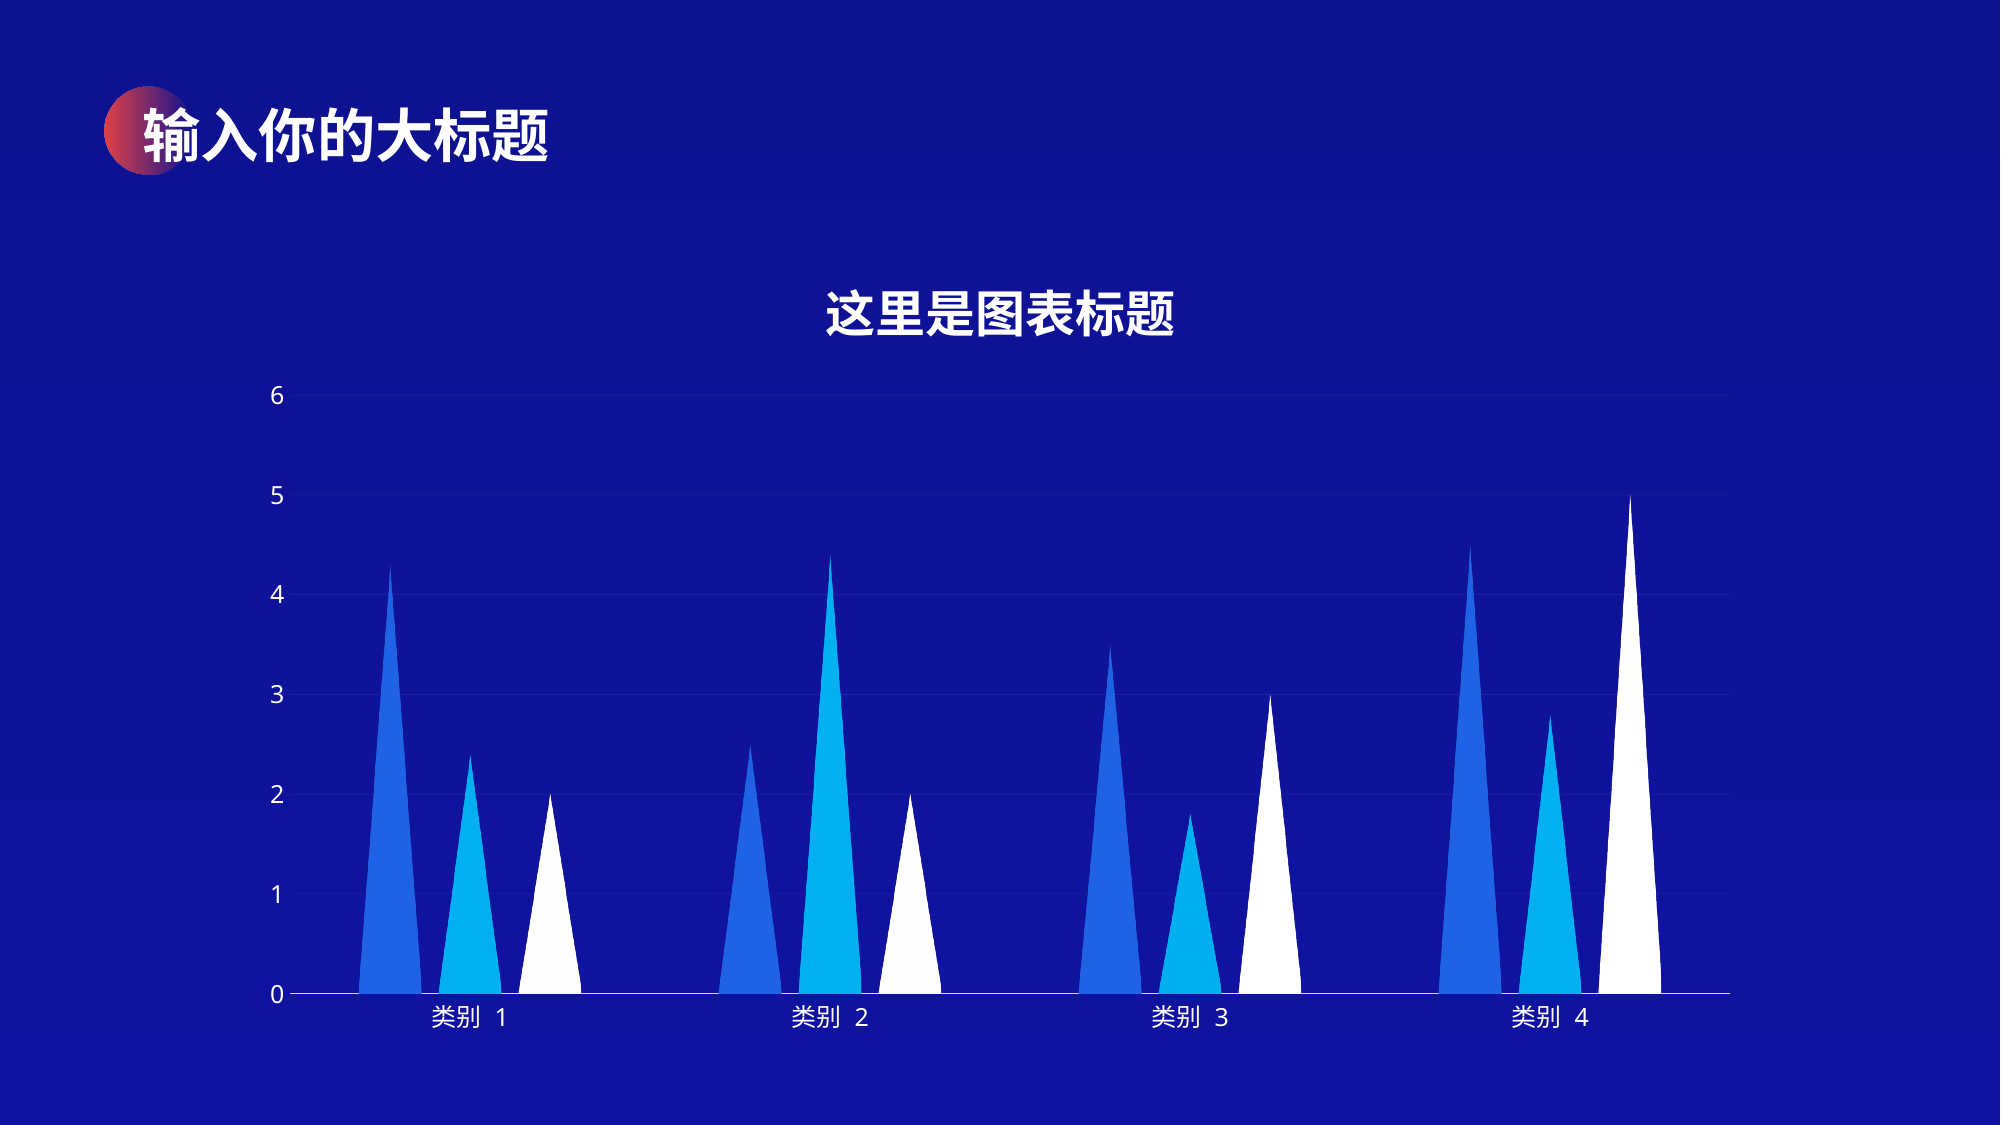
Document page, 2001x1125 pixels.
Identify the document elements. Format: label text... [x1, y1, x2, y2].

text_box [103, 85, 171, 171]
text_box 输入你的大标题 [127, 91, 742, 177]
chart [239, 235, 1761, 1051]
